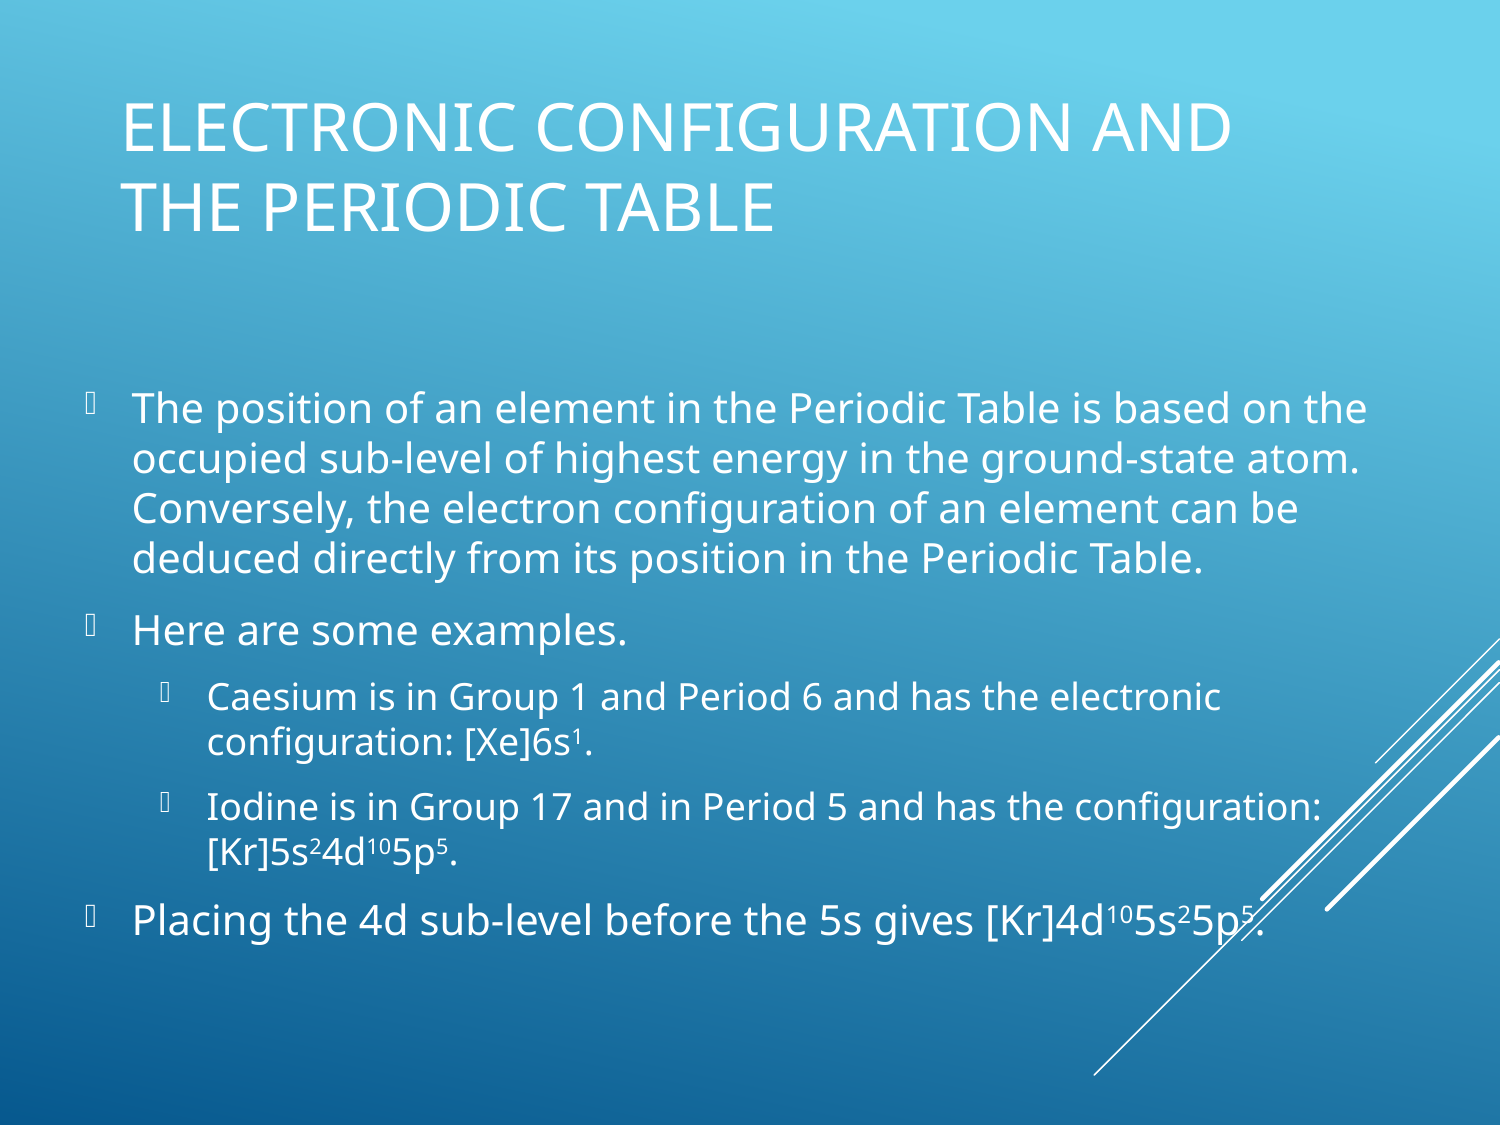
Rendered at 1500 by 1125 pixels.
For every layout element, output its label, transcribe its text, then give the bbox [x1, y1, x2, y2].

title Electronic configuration and the Periodic Table [105, 71, 1321, 259]
list The position of an element in the Periodic Table is based on the occupied sub-level of highest energy in the ground-state atom. Conversely, the electron configuration of an element can be deduced directly from its position in the Periodic Table. Here are some examples. Caesium is in Group 1 and Period 6 and has the electronic configuration: [Xe]6s1. Iodine is in Group 17 and in Period 5 and has the configuration: [Kr]5s24d105p5. Placing the 4d sub-level before the 5s gives [Kr]4d105s25p5. [69, 288, 1477, 1039]
